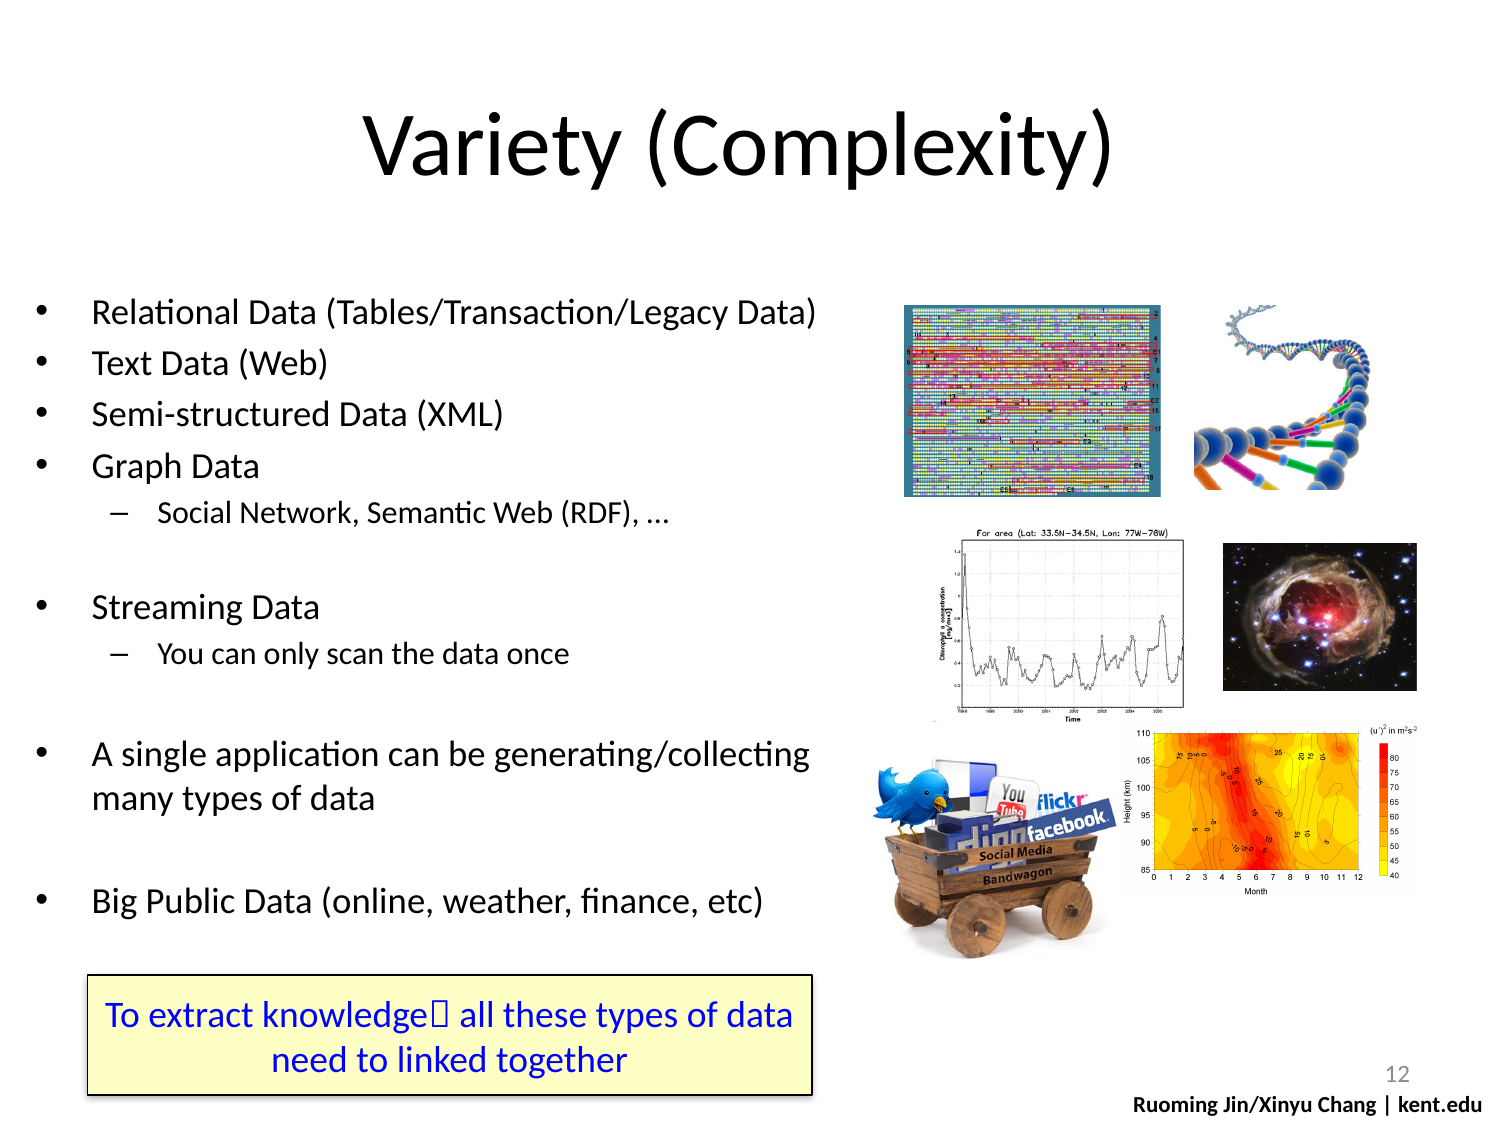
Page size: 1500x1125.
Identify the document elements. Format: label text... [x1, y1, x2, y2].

picture [904, 304, 1161, 498]
title Variety (Complexity) [75, 45, 1425, 233]
text_box To extract knowledge all these types of data need to linked together [87, 974, 813, 1096]
picture [1194, 304, 1380, 490]
picture [871, 523, 1417, 961]
slide_number 12 [1074, 1042, 1425, 1103]
picture [1223, 542, 1417, 692]
list Relational Data (Tables/Transaction/Legacy Data) Text Data (Web) Semi-structured Data (XML) Graph Data Social Network, Semantic Web (RDF), … Streaming Data You can only scan the data once A single application can be generating/collecting many types of data Big Public Data (online, weather, finance, etc) [20, 280, 888, 938]
